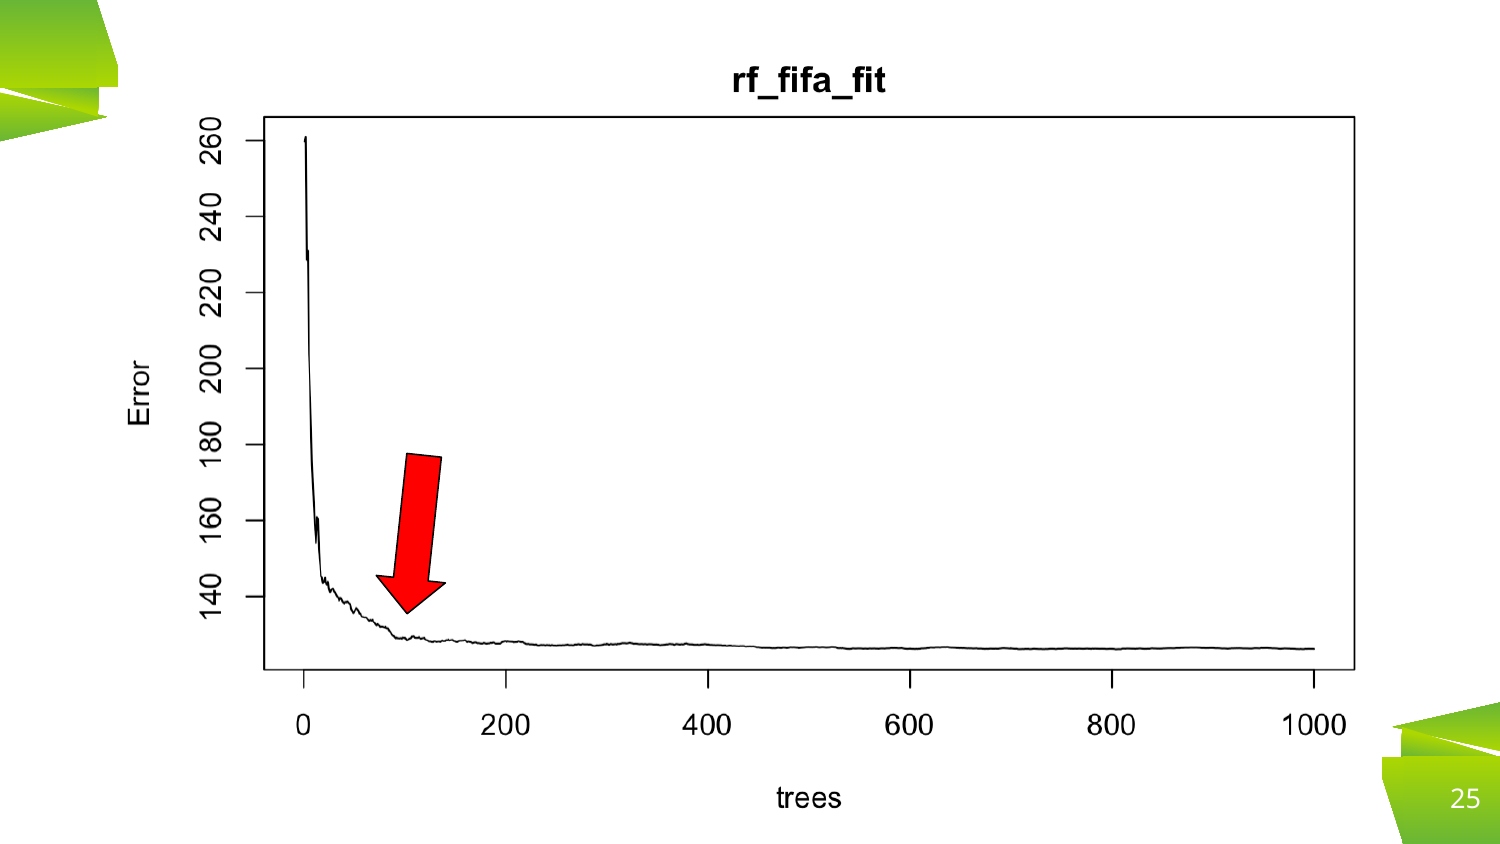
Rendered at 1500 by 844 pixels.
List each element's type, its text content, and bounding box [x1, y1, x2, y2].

slide_number ‹#› [1401, 756, 1482, 844]
picture [118, 43, 1382, 826]
